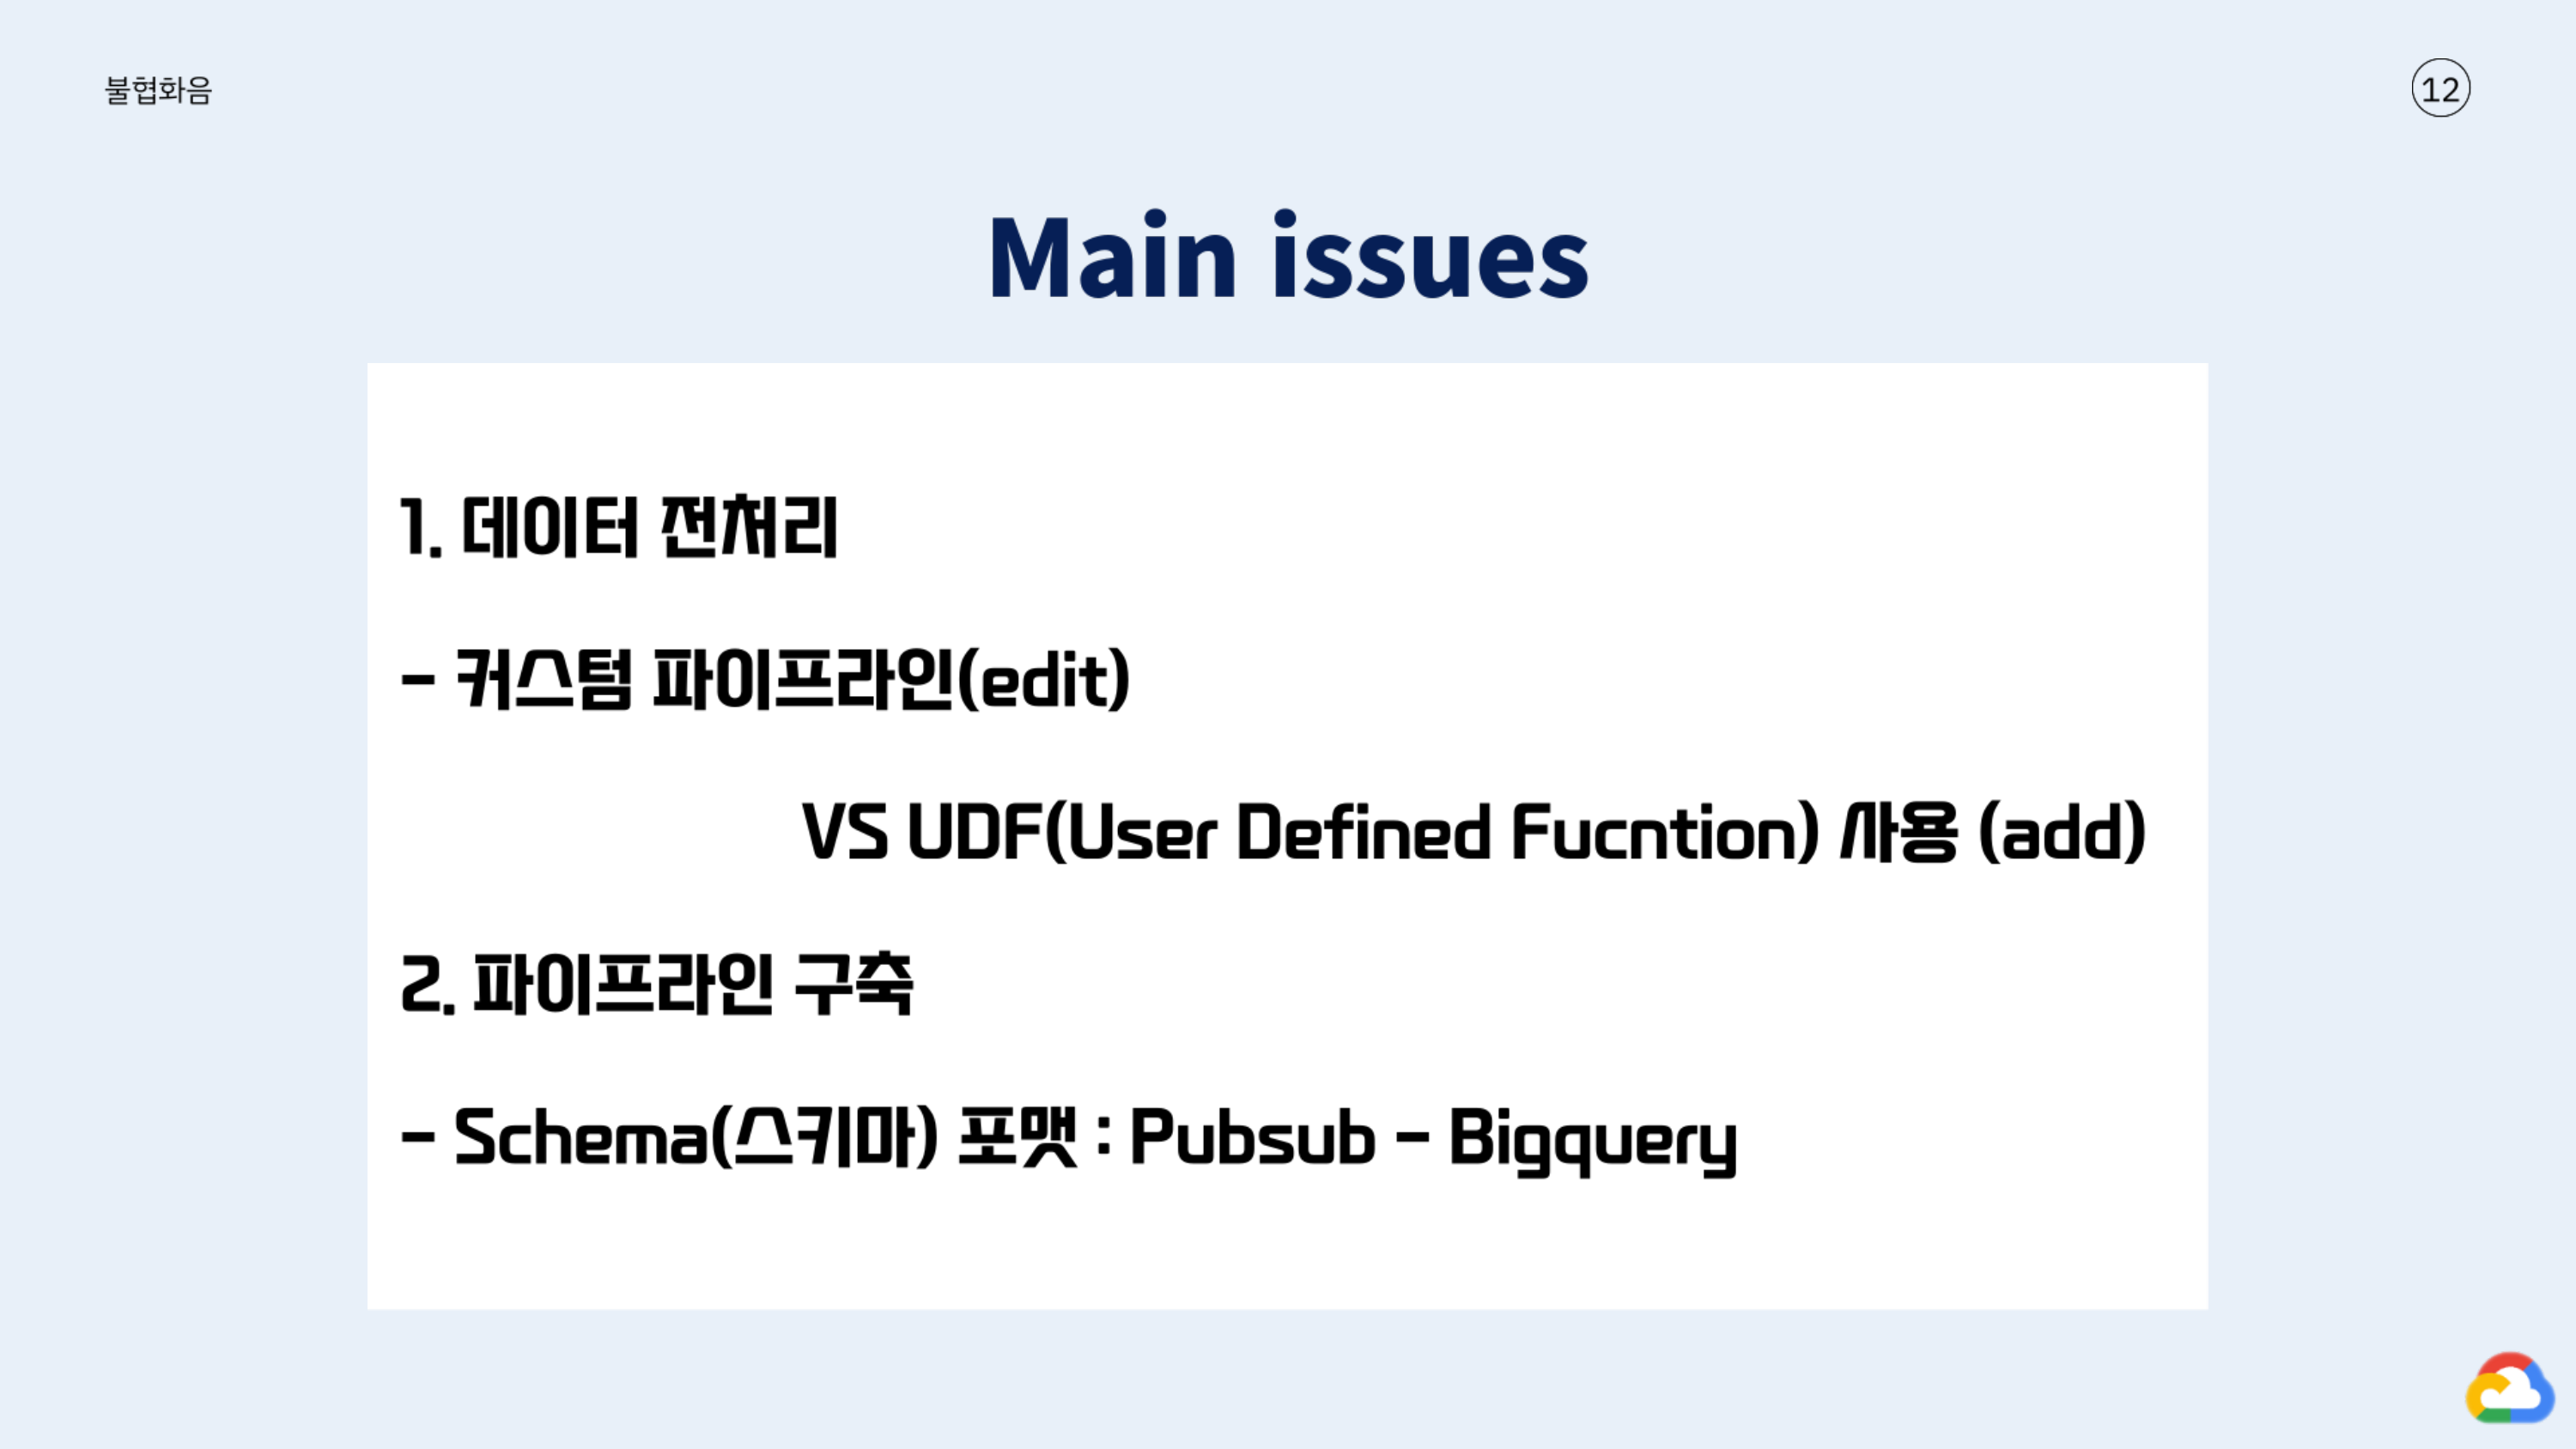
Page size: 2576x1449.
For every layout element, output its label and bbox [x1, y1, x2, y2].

picture [380, 459, 2214, 1246]
text_box [2441, 1310, 2576, 1449]
text_box [368, 362, 2208, 1311]
picture [11, 142, 2172, 433]
text_box [104, 58, 2472, 119]
